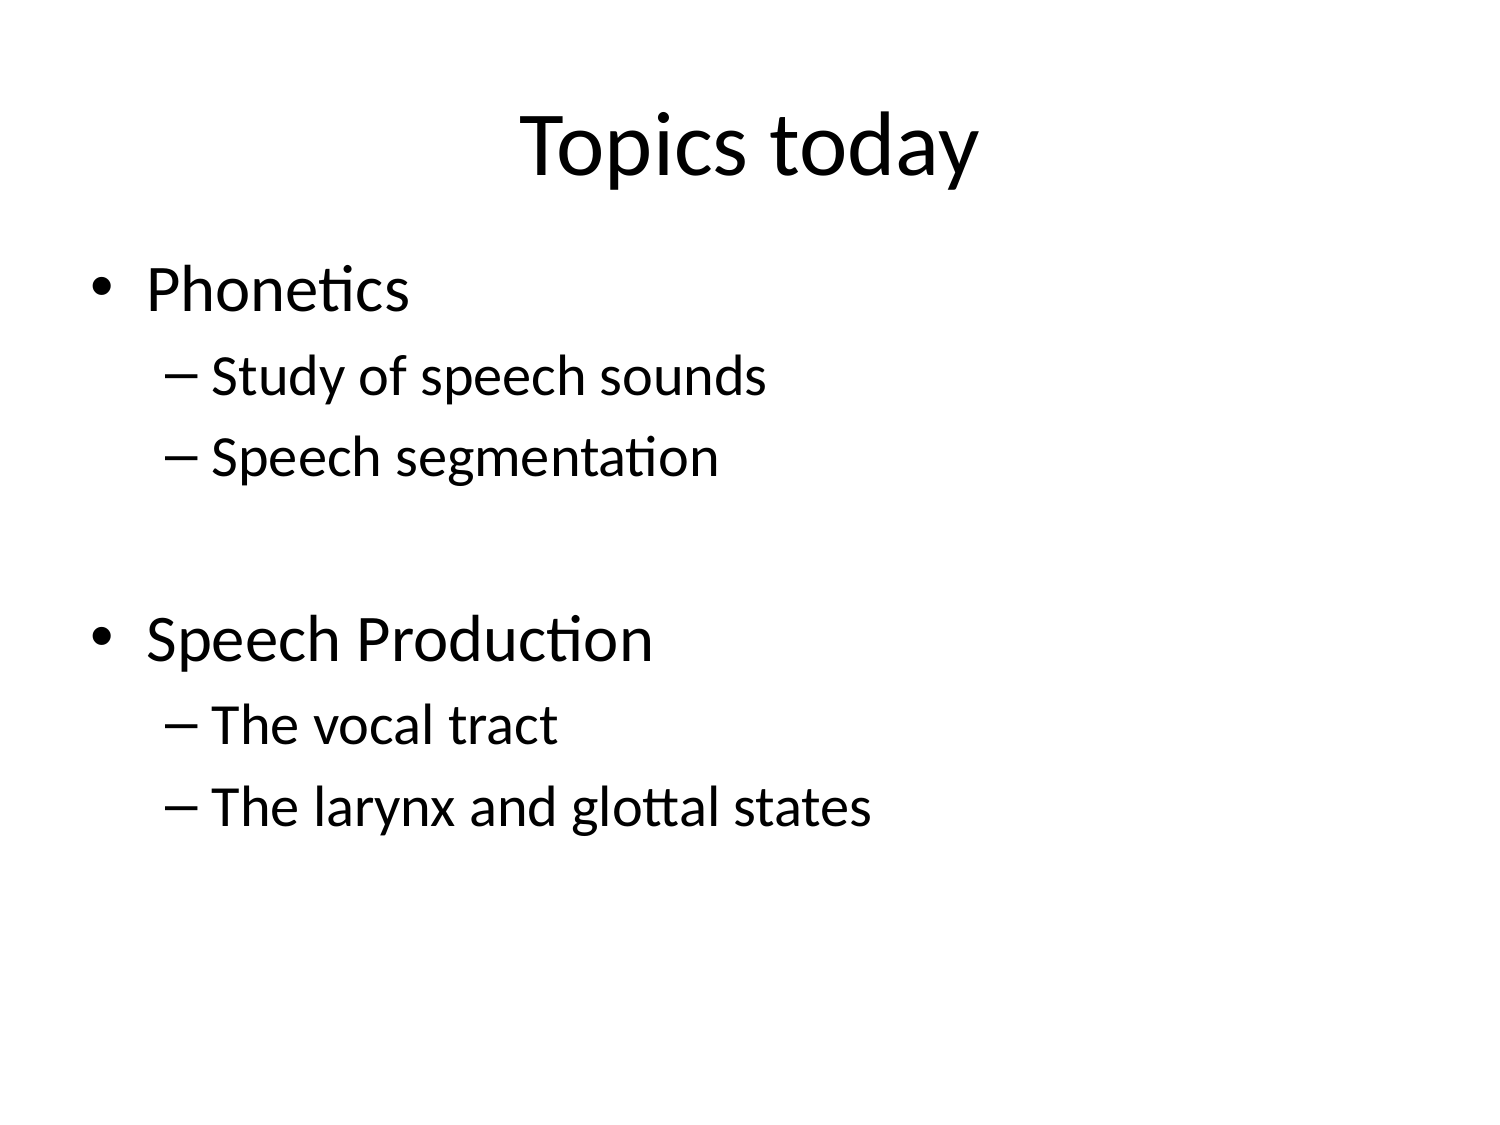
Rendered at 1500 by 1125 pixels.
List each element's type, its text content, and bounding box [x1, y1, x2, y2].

list Phonetics Study of speech sounds Speech segmentation Speech Production The vocal tract The larynx and glottal states [75, 237, 1425, 1075]
title Topics today [75, 45, 1425, 233]
